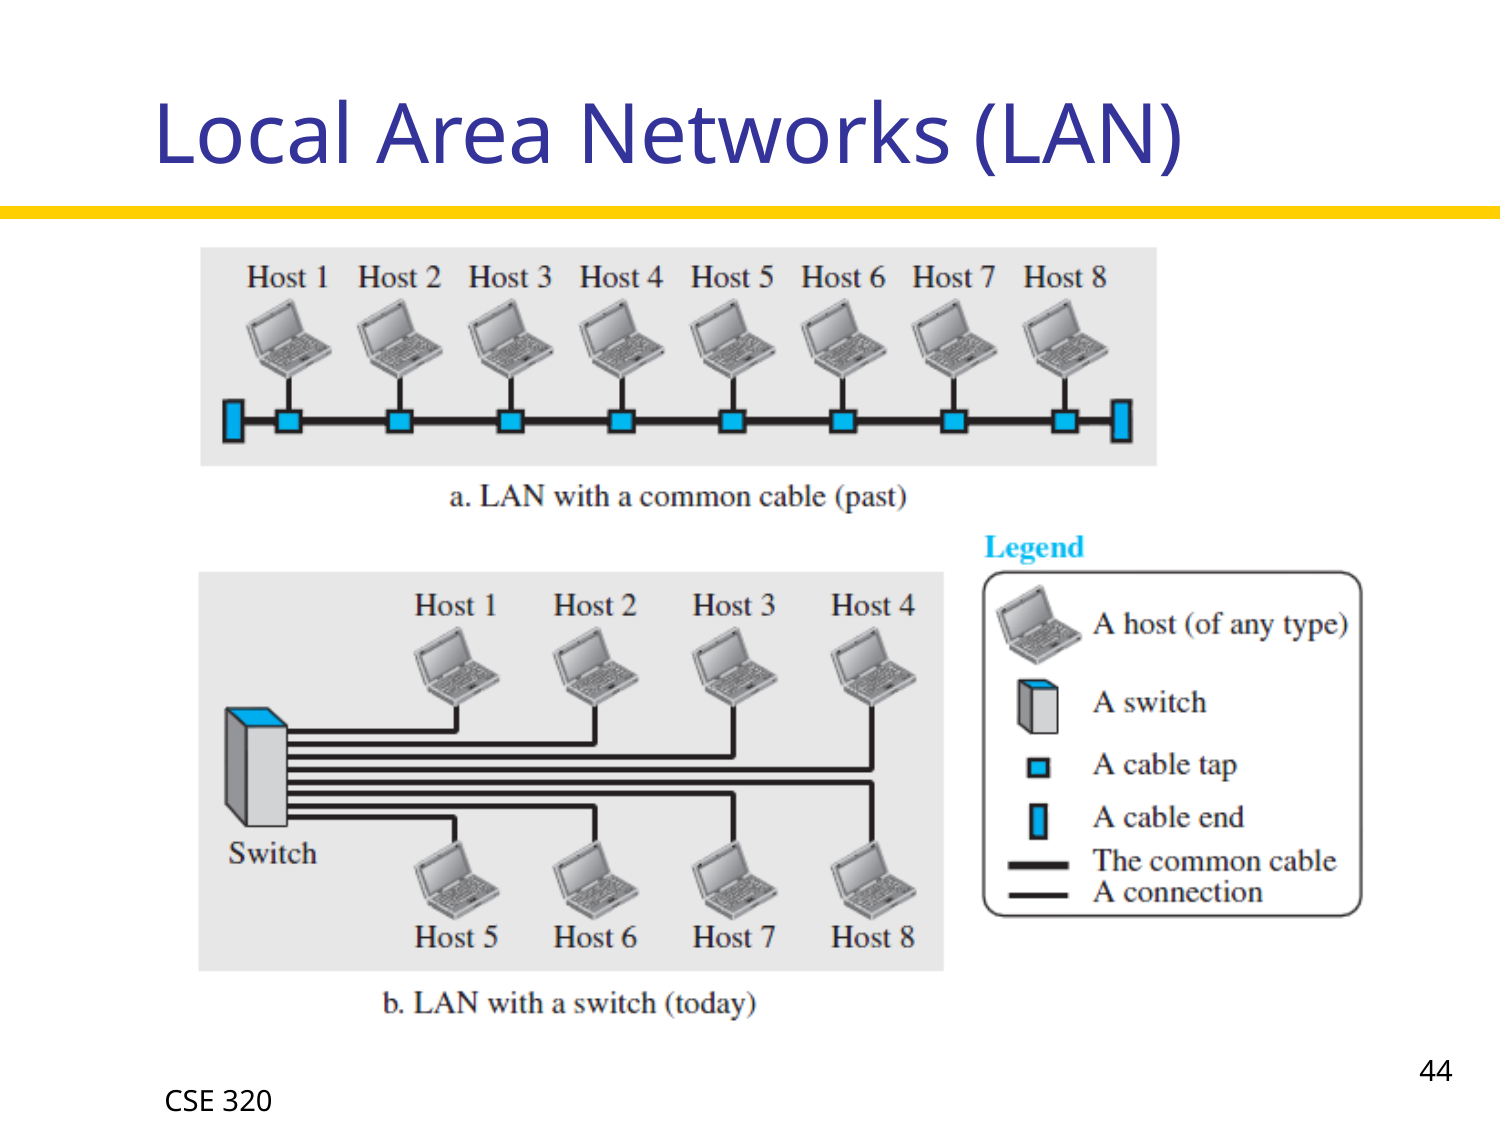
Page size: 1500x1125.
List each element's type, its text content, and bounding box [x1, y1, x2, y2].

title Local Area Networks (LAN) [137, 62, 1416, 188]
picture [138, 224, 1436, 1051]
slide_number ‹#› [1155, 1024, 1468, 1100]
